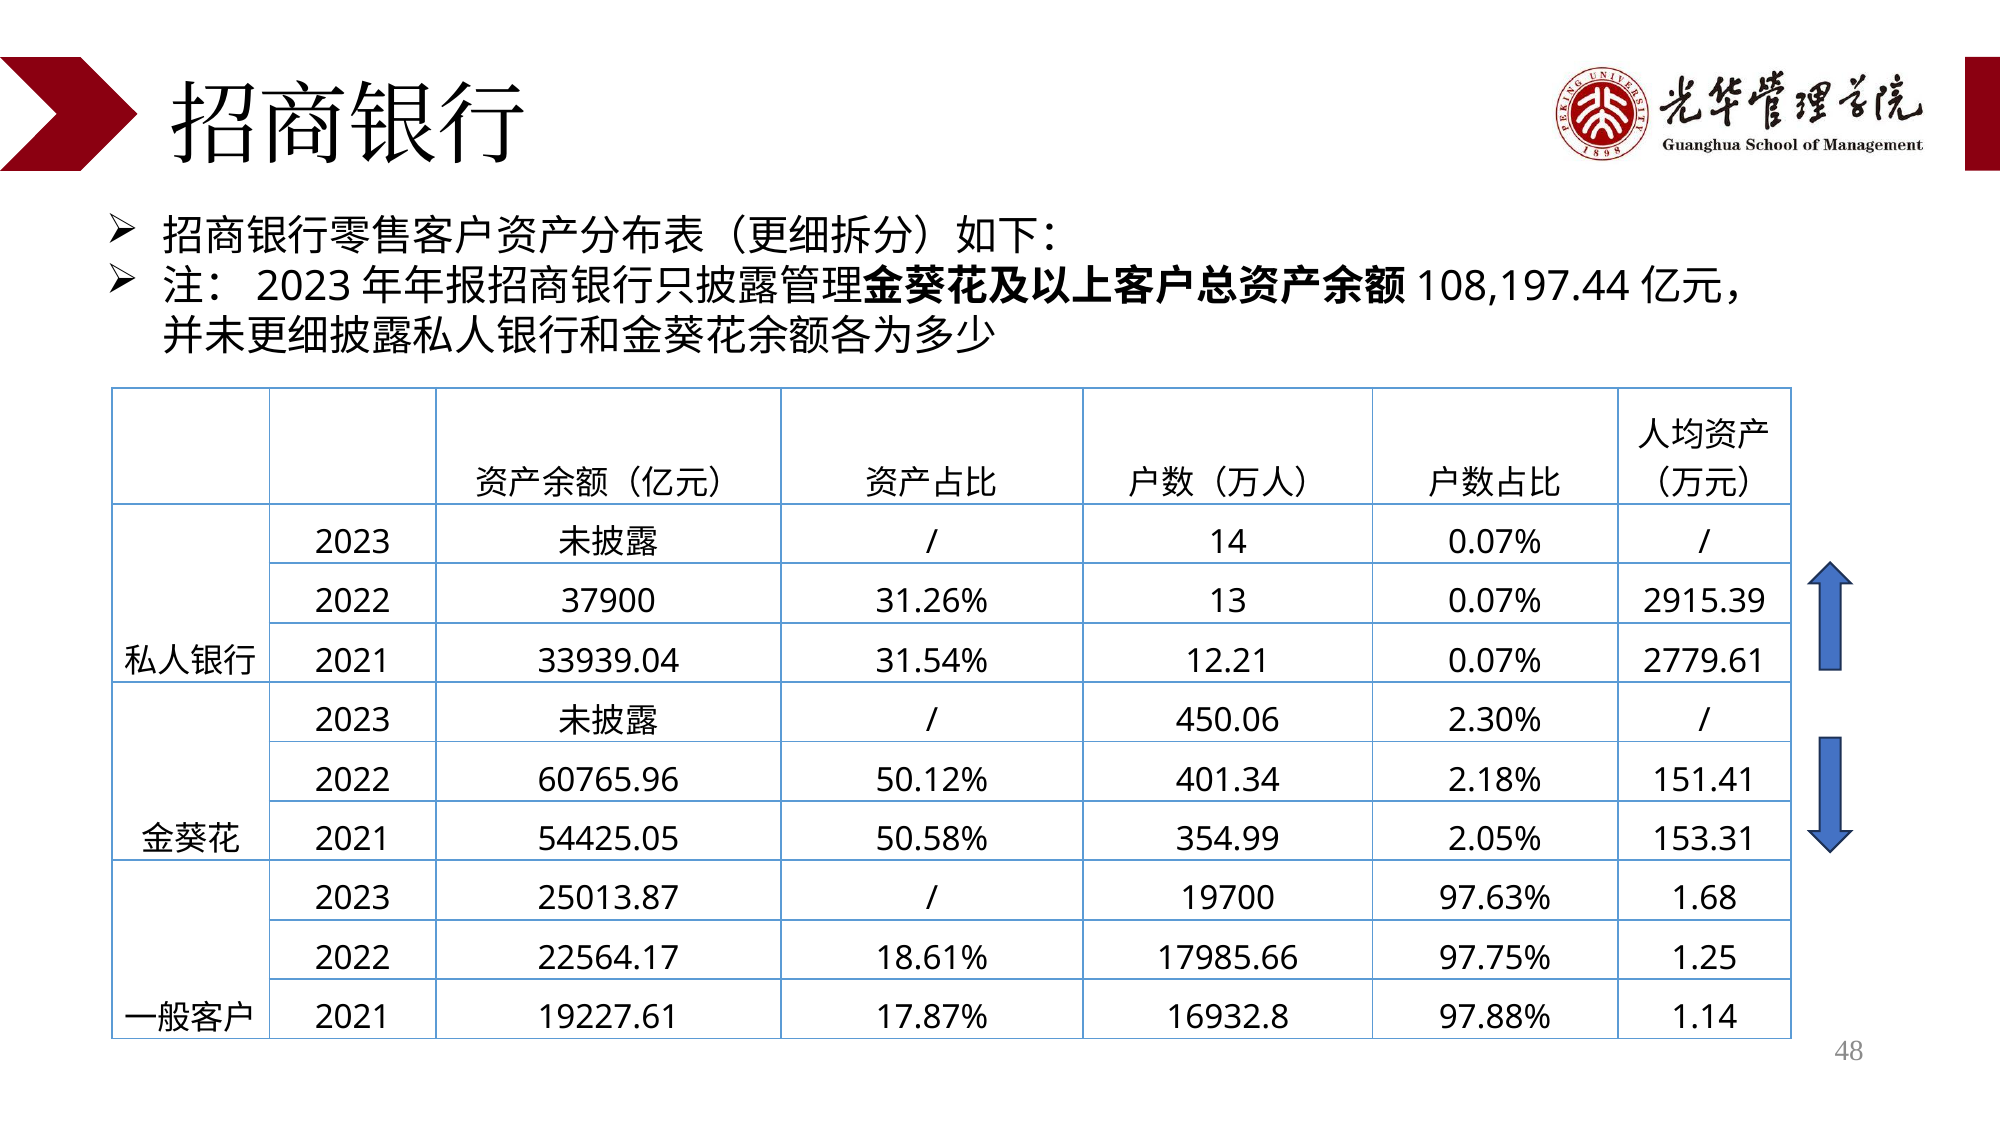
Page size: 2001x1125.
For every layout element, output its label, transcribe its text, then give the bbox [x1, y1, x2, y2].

table_cell 50.12% [782, 742, 1082, 800]
text_box [1806, 561, 1854, 671]
table_cell 97.88% [1373, 980, 1617, 1038]
table_cell 一般客户 [113, 861, 269, 1038]
table_cell 19700 [1084, 861, 1372, 919]
table_cell 12.21 [1084, 624, 1372, 681]
table_cell / [782, 505, 1082, 562]
table_cell 0.07% [1373, 564, 1617, 622]
table_cell 401.34 [1084, 742, 1372, 800]
table_header [113, 389, 269, 503]
table_cell 2.30% [1373, 683, 1617, 741]
table_cell 19227.61 [437, 980, 780, 1038]
table_cell 2.05% [1373, 802, 1617, 859]
table_header 人均资产（万元） [1619, 389, 1790, 503]
table_cell 1.25 [1619, 921, 1790, 978]
table_cell 33939.04 [437, 624, 780, 681]
table_header 户数占比 [1373, 389, 1617, 503]
table_cell 37900 [437, 564, 780, 622]
text_box [1806, 736, 1854, 854]
table_header 资产占比 [782, 389, 1082, 503]
table_cell 97.63% [1373, 861, 1617, 919]
table_cell 2915.39 [1619, 564, 1790, 622]
table_cell 2021 [270, 624, 435, 681]
table_cell 2023 [270, 683, 435, 741]
table_cell 2022 [270, 742, 435, 800]
table_cell 2021 [270, 802, 435, 859]
table_cell 25013.87 [437, 861, 780, 919]
table_cell 151.41 [1619, 742, 1790, 800]
table_cell 0.07% [1373, 624, 1617, 681]
table_cell 2023 [270, 505, 435, 562]
text_box 招商银行零售客户资产分布表（更细拆分）如下： 注：2023年年报招商银行只披露管理金葵花及以上客户总资产余额108,197.44亿元，并未更细披露私人银行和金葵花余额各为多少 [91, 201, 1792, 367]
table_cell 0.07% [1373, 505, 1617, 562]
table_cell / [1619, 505, 1790, 562]
table_cell 2.18% [1373, 742, 1617, 800]
slide_number 48 [1429, 1018, 1880, 1079]
table_cell 未披露 [437, 683, 780, 741]
table_cell 18.61% [782, 921, 1082, 978]
table_cell 16932.8 [1084, 980, 1372, 1038]
table_cell 13 [1084, 564, 1372, 622]
table_cell 2022 [270, 564, 435, 622]
table_cell 31.26% [782, 564, 1082, 622]
table_cell 153.31 [1619, 802, 1790, 859]
table_header [270, 389, 435, 503]
table_cell 97.75% [1373, 921, 1617, 978]
table_cell 2023 [270, 861, 435, 919]
table_cell 31.54% [782, 624, 1082, 681]
table_cell / [1619, 683, 1790, 741]
title 招商银行 [154, 59, 1537, 195]
table_cell / [782, 683, 1082, 741]
table_cell 金葵花 [113, 683, 269, 859]
table_cell 17985.66 [1084, 921, 1372, 978]
table_cell / [782, 861, 1082, 919]
table_cell 14 [1084, 505, 1372, 562]
table_cell 22564.17 [437, 921, 780, 978]
table_header 资产余额（亿元） [437, 389, 780, 503]
table_cell 450.06 [1084, 683, 1372, 741]
table_header 户数（万人） [1084, 389, 1372, 503]
table_cell 2022 [270, 921, 435, 978]
table_cell 60765.96 [437, 742, 780, 800]
table_cell 50.58% [782, 802, 1082, 859]
table_cell 1.14 [1619, 980, 1790, 1038]
table_cell 17.87% [782, 980, 1082, 1038]
table_cell 2779.61 [1619, 624, 1790, 681]
picture [1507, 27, 1965, 200]
table_cell 私人银行 [113, 505, 269, 681]
table_cell 354.99 [1084, 802, 1372, 859]
table_cell 2021 [270, 980, 435, 1038]
table_cell 未披露 [437, 505, 780, 562]
table_cell 54425.05 [437, 802, 780, 859]
table_cell 1.68 [1619, 861, 1790, 919]
